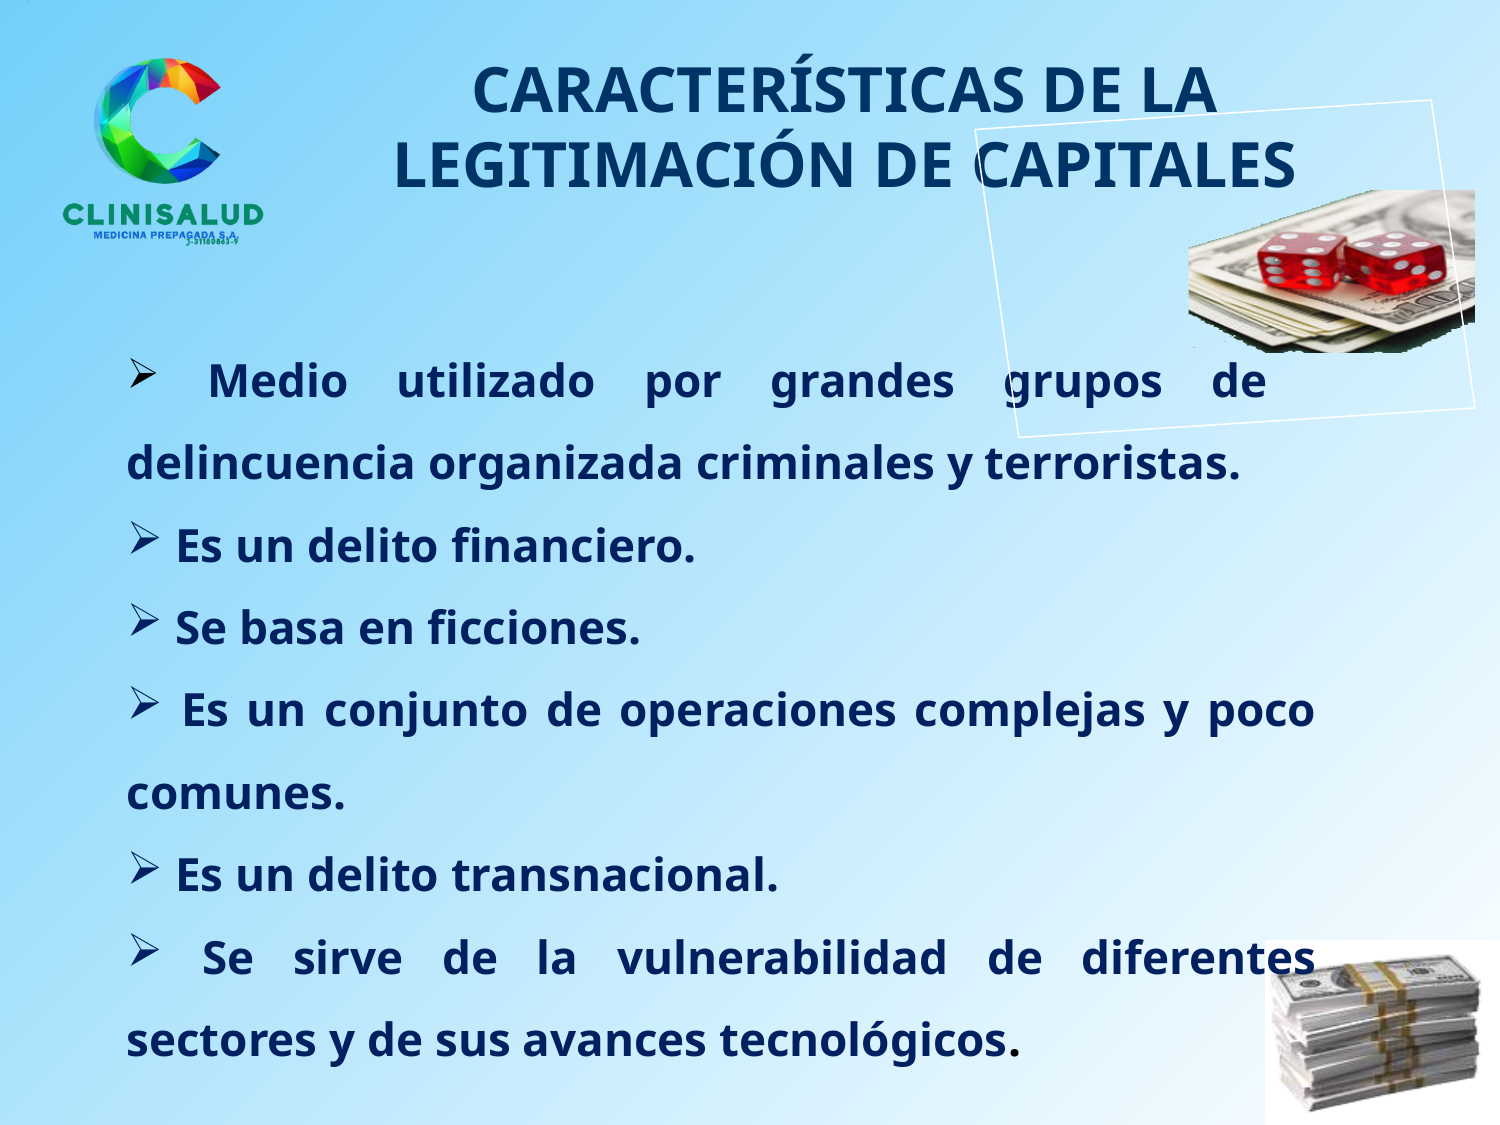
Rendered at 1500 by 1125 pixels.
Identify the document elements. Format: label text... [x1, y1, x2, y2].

picture [0, 0, 321, 320]
picture [1188, 190, 1475, 353]
picture [1265, 940, 1500, 1125]
text_box Medio utilizado por grandes grupos de delincuencia organizada criminales y terroristas. Es un delito financiero. Se basa en ficciones. Es un conjunto de operaciones complejas y poco comunes. Es un delito transnacional. Se sirve de la vulnerabilidad de diferentes sectores y de sus avances tecnológicos. [112, 316, 1332, 1074]
text_box CARACTERÍSTICAS DE LA LEGITIMACIÓN DE CAPITALES [321, 42, 1375, 208]
text_box [975, 99, 1476, 438]
